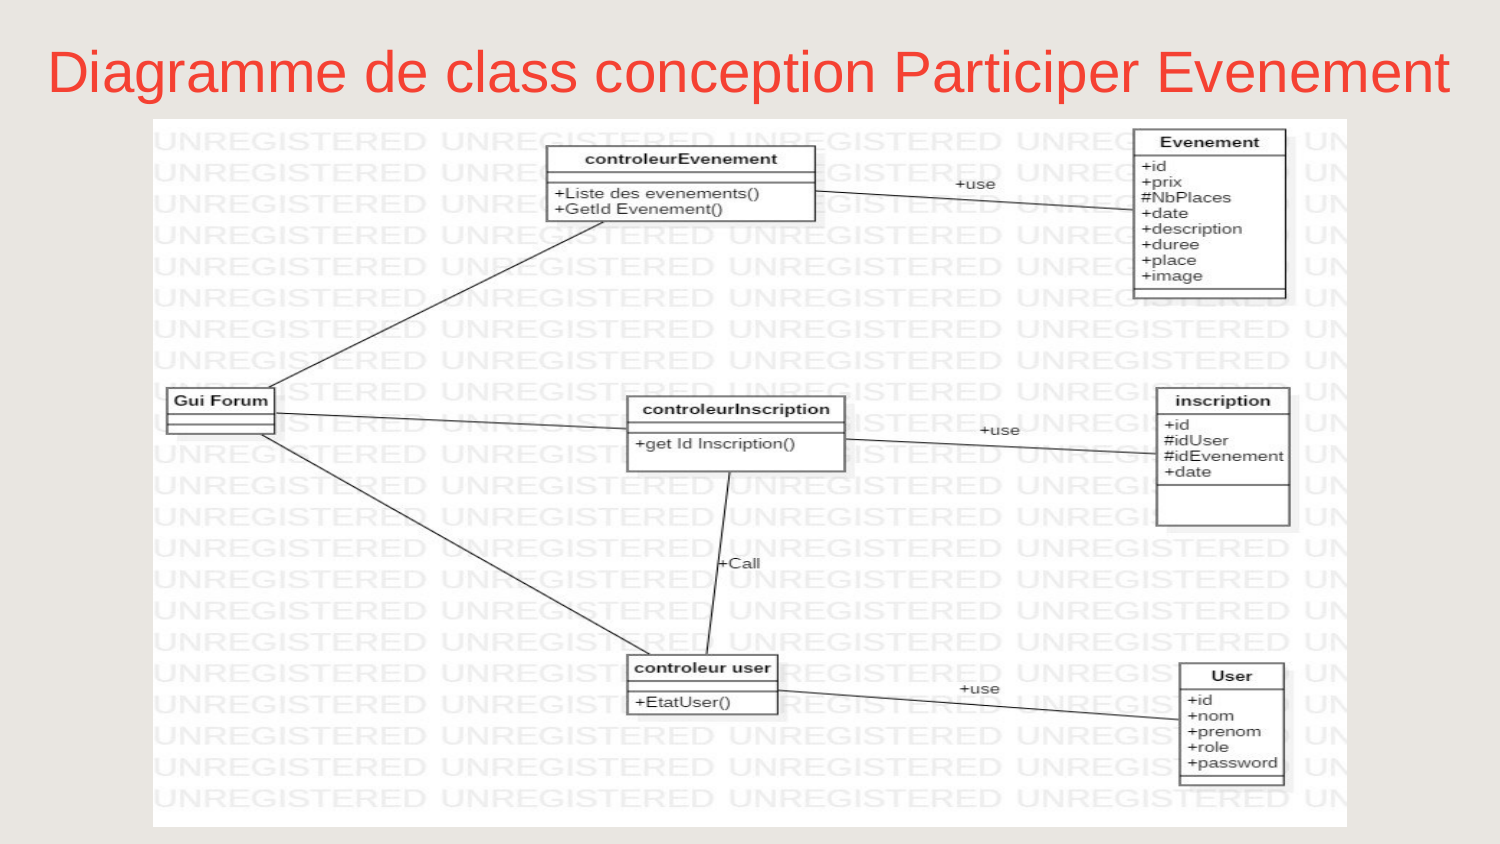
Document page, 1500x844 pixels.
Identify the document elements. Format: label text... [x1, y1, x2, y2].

text_box Diagramme de class conception Participer Evenement [0, 24, 1500, 120]
picture [153, 119, 1347, 827]
